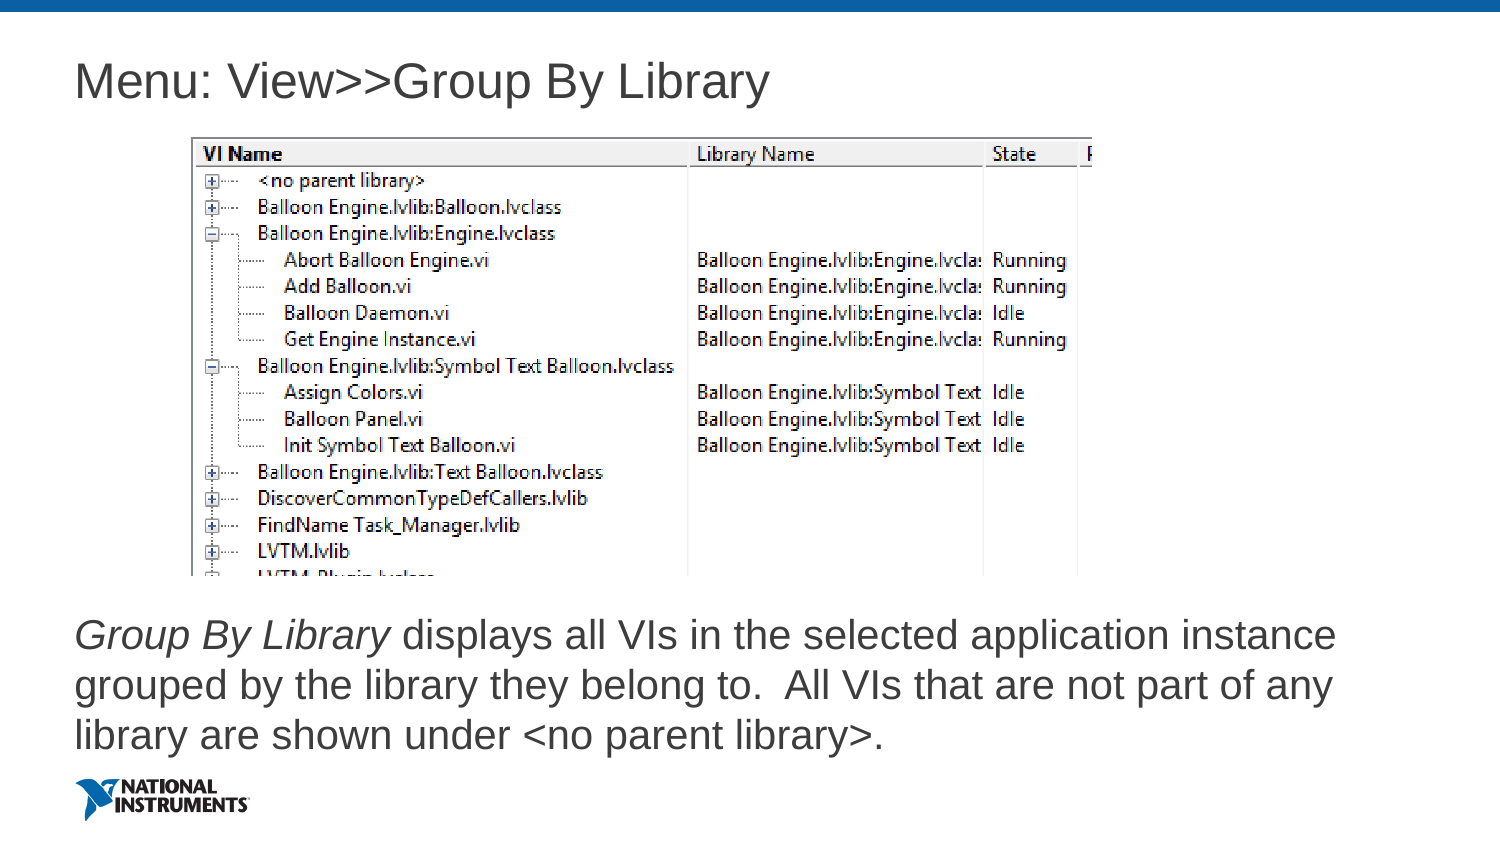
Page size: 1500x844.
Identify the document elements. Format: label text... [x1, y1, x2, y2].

list Group By Library displays all VIs in the selected application instance grouped by the library they belong to. All VIs that are not part of any library are shown under <no parent library>. [74, 120, 1425, 760]
picture [190, 137, 1092, 576]
title Menu: View>>Group By Library [74, 45, 1425, 120]
